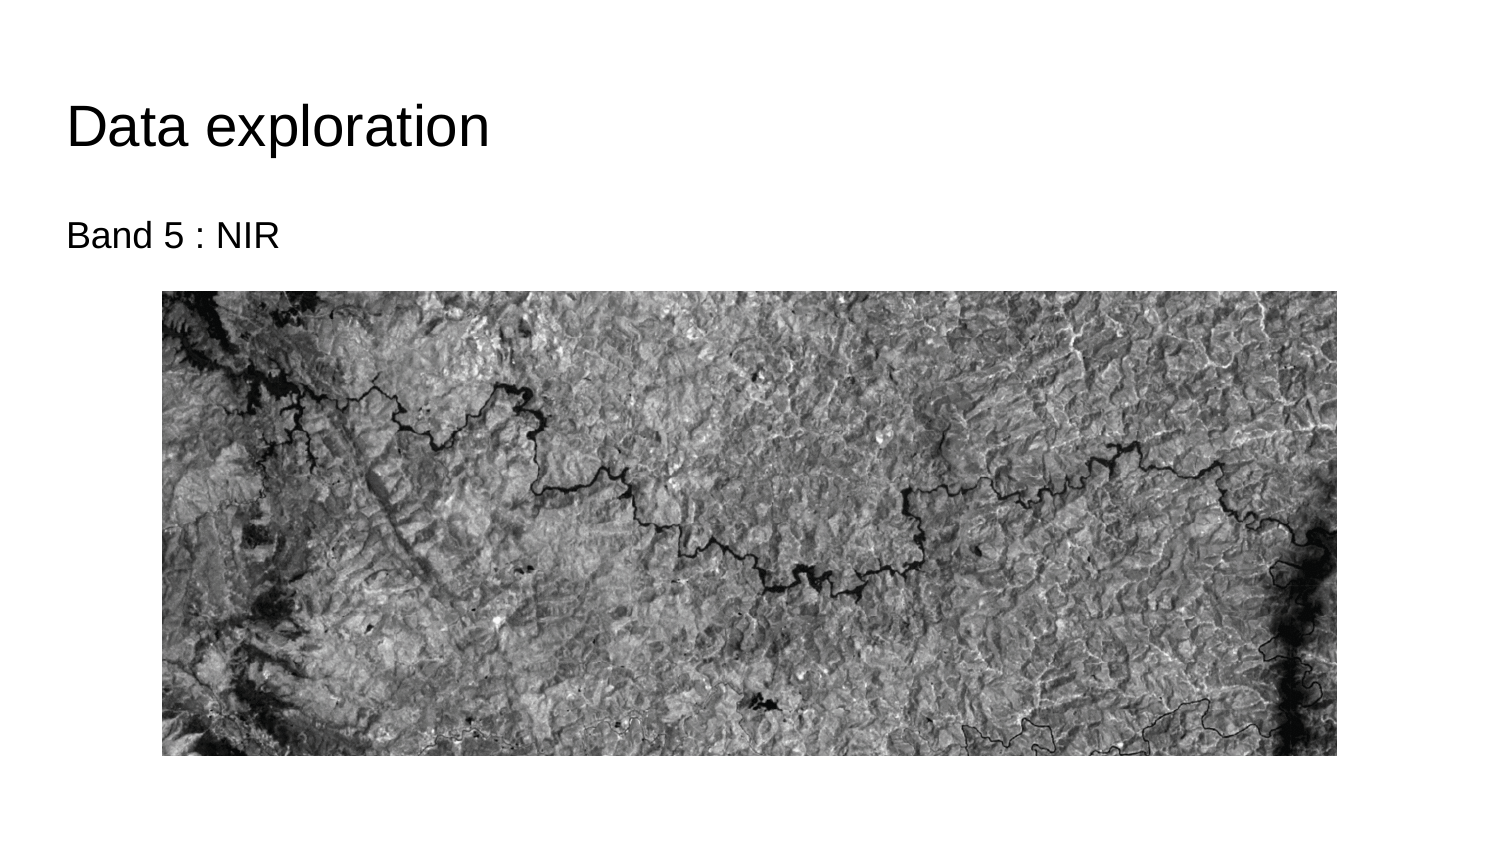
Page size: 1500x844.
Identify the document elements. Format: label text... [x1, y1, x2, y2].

title Data exploration [51, 72, 1449, 167]
list Band 5 : NIR [51, 189, 1449, 750]
picture [162, 290, 1338, 757]
